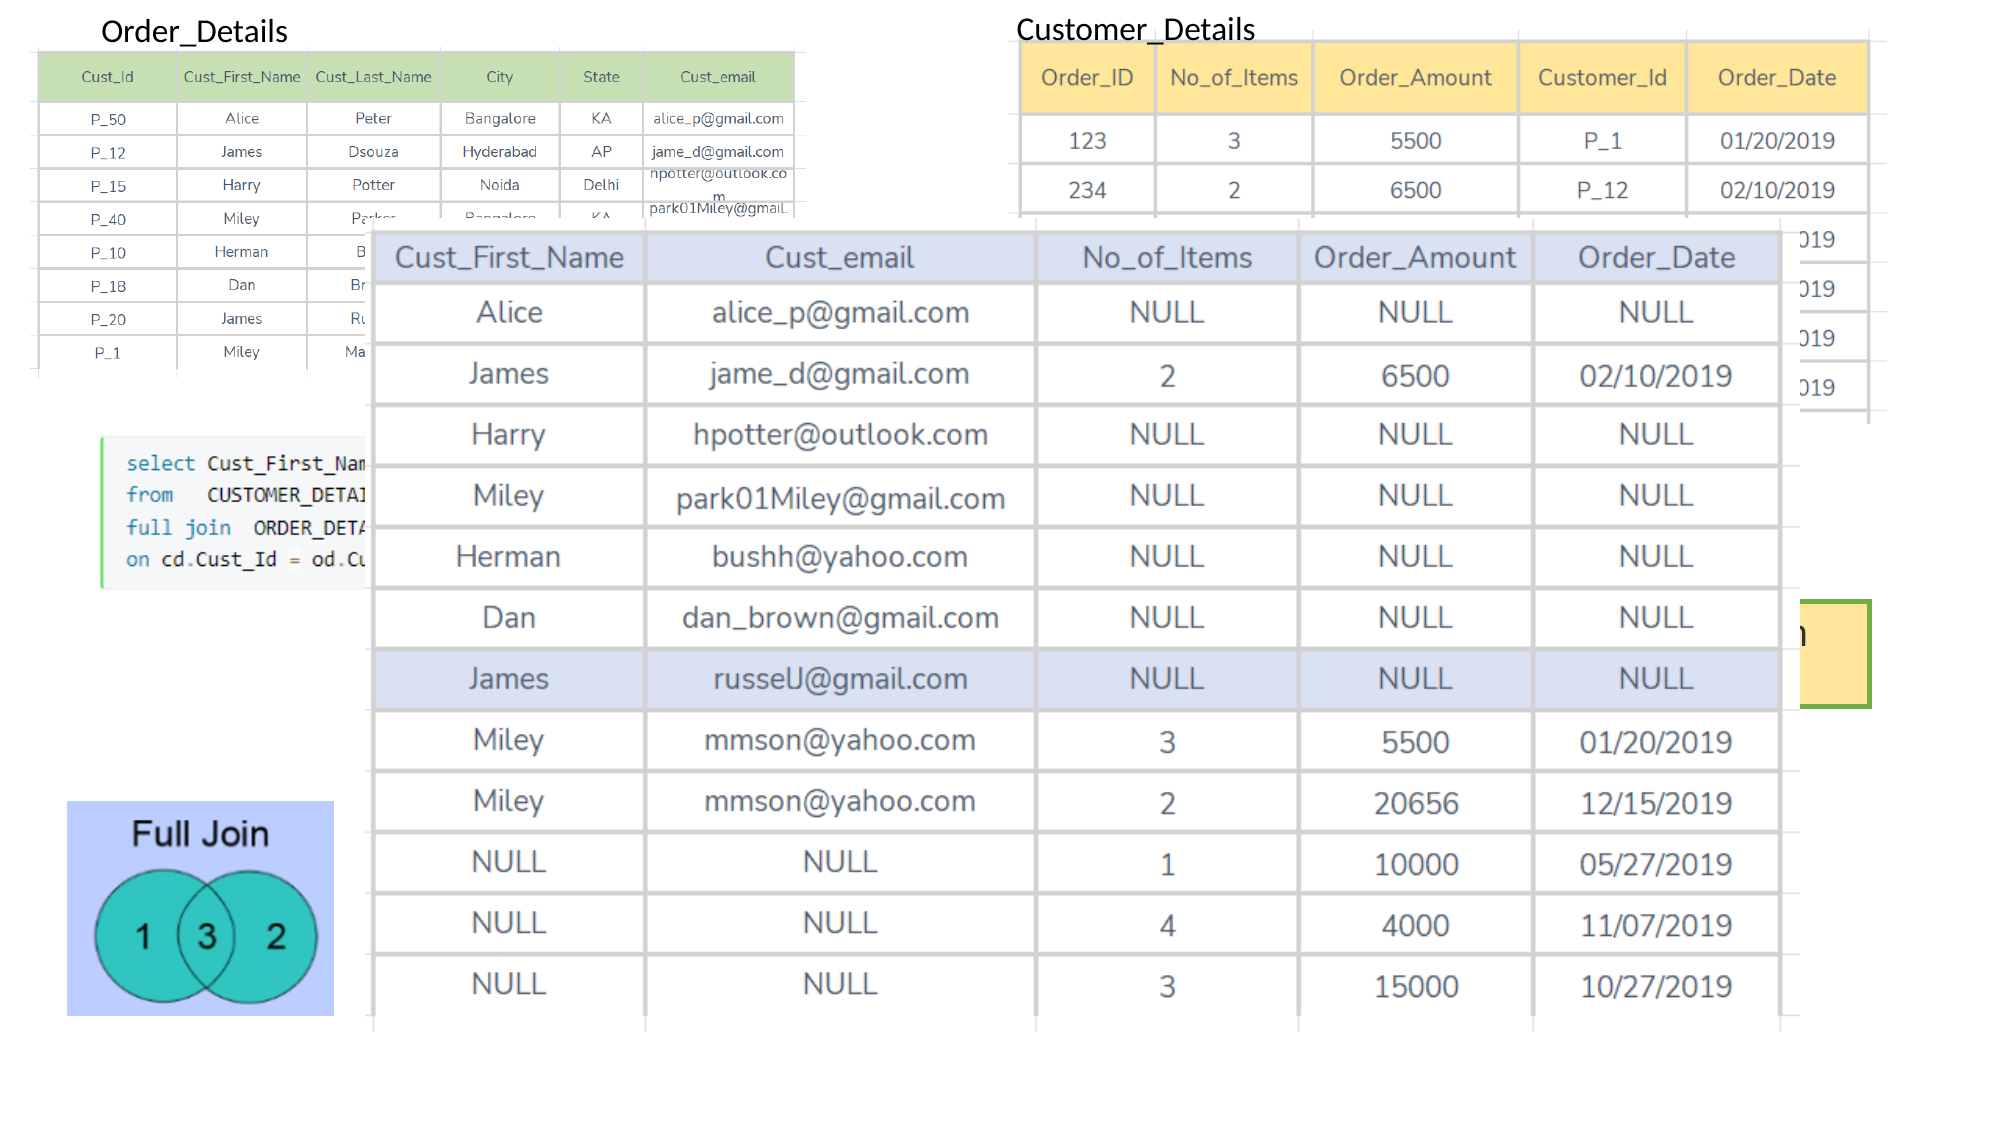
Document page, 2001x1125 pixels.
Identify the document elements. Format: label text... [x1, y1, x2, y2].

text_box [30, 0, 1887, 424]
picture [67, 801, 334, 1016]
picture [74, 218, 1800, 1032]
text_box Full Join will give you all the records specified from both the tables. [1800, 601, 1871, 707]
